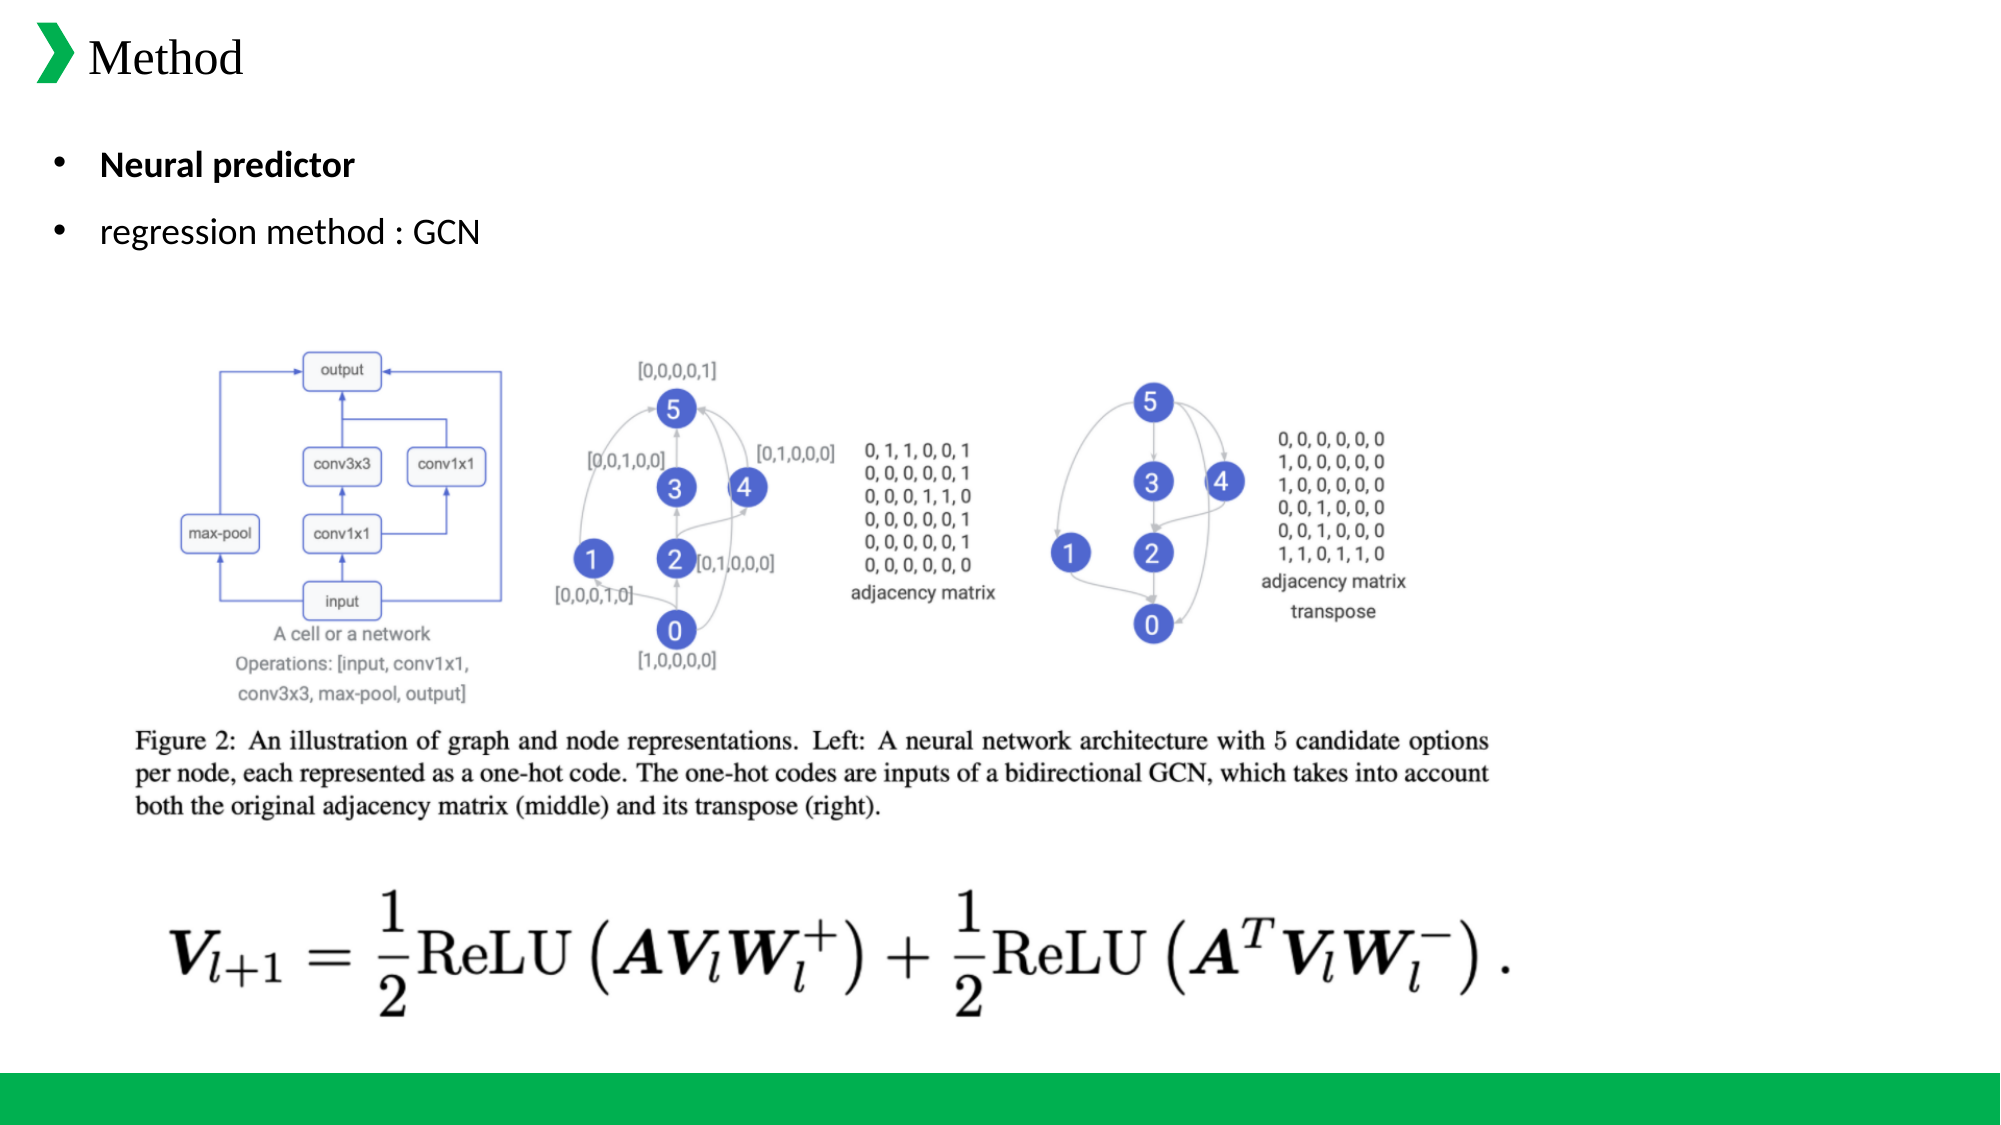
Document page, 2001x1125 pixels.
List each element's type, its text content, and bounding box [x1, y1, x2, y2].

text_box [36, 22, 75, 84]
picture [110, 863, 1569, 1041]
picture [38, 272, 1522, 853]
text_box [0, 1072, 2000, 1125]
text_box Neural predictor regression method : GCN [38, 109, 1904, 327]
subtitle Method [73, 23, 1878, 109]
